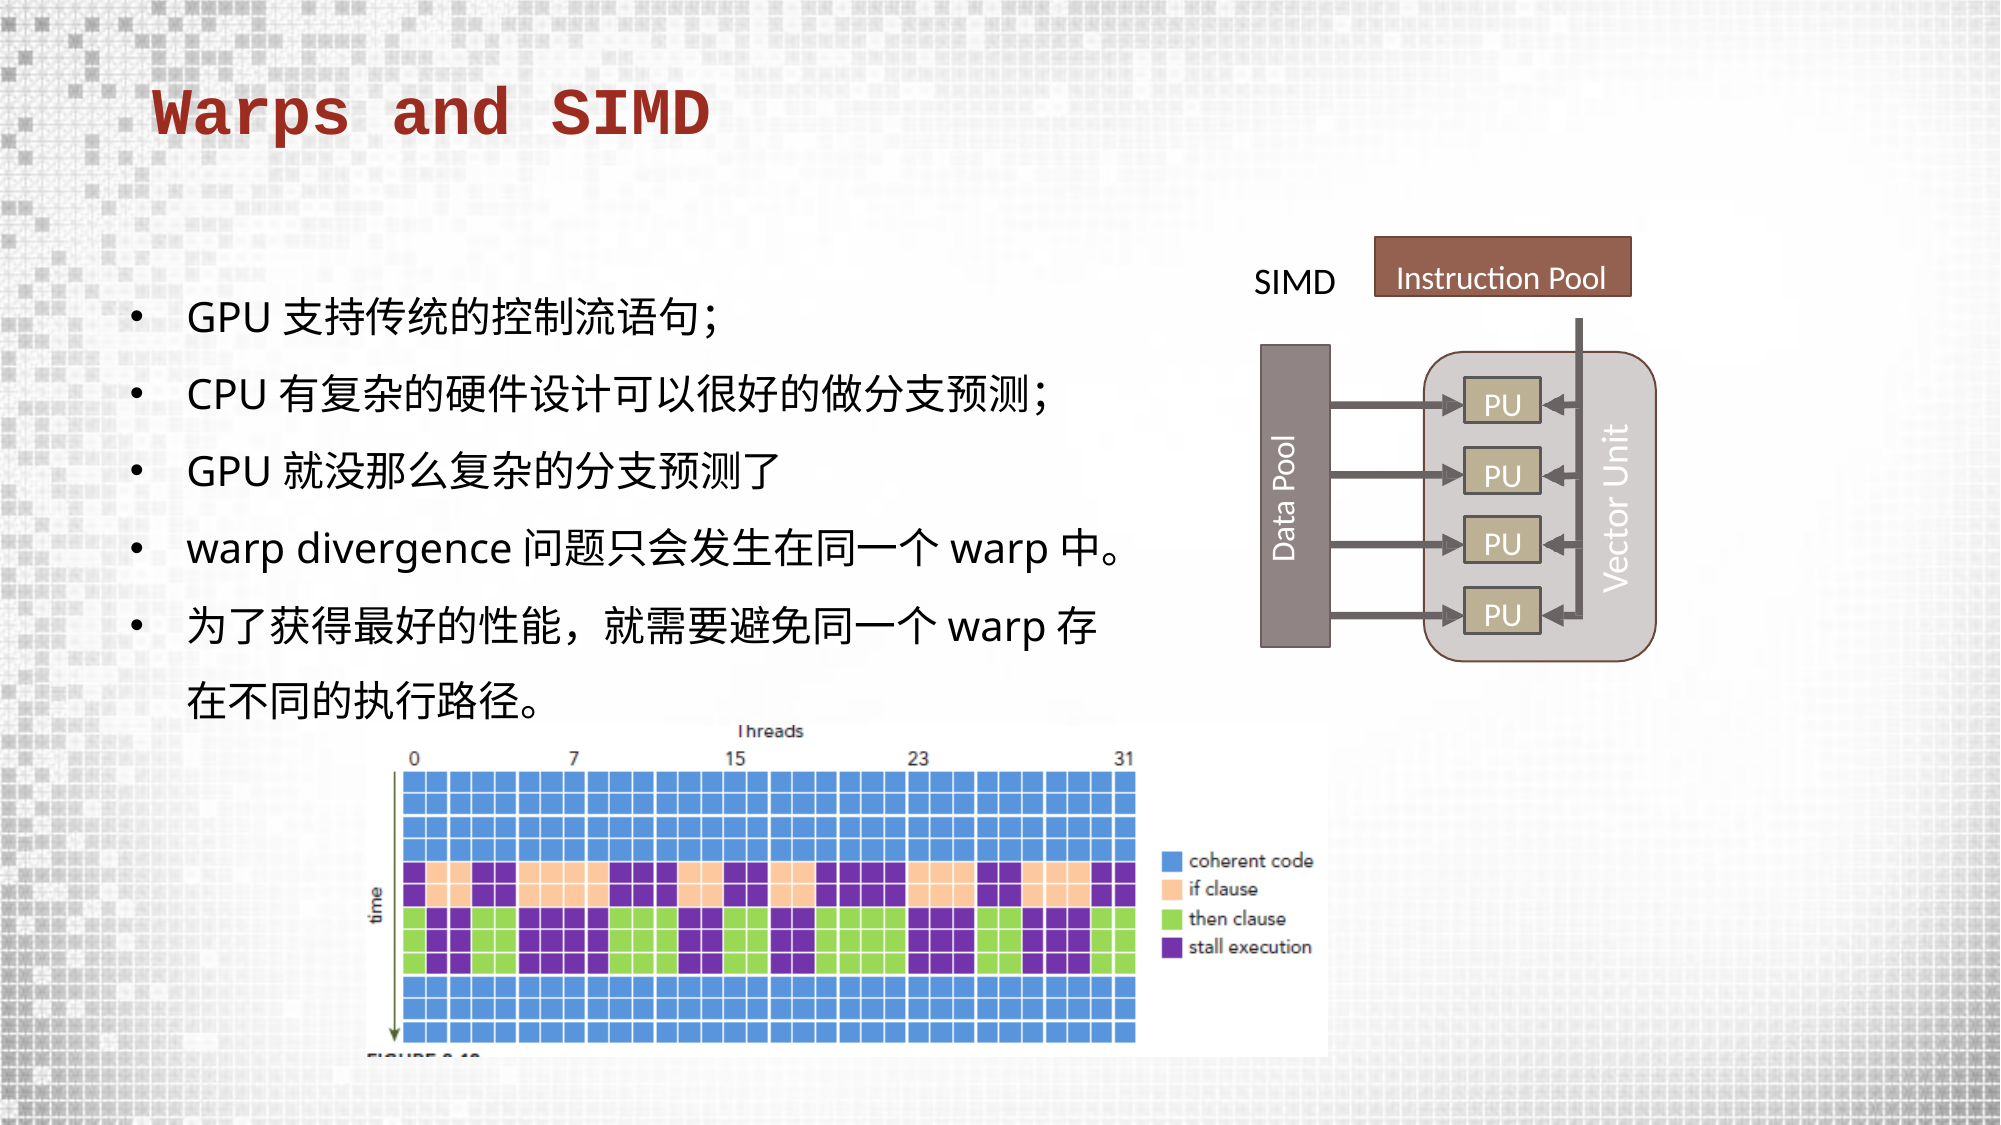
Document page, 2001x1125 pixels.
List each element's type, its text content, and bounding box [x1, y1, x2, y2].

text_box Data Pool [1261, 345, 1330, 648]
text_box PU [1464, 587, 1541, 634]
text_box PU [1464, 377, 1541, 423]
text_box [1329, 463, 1465, 487]
text_box PU [1464, 516, 1541, 563]
text_box [1541, 556, 1583, 627]
title Warps and SIMD [150, 66, 716, 257]
text_box [1330, 394, 1465, 417]
text_box Vector Unit [1597, 419, 1640, 596]
text_box [1541, 533, 1583, 556]
text_box [1423, 351, 1656, 662]
picture [0, 0, 2000, 1125]
text_box Instruction Pool [1374, 237, 1632, 296]
text_box [1541, 464, 1580, 487]
text_box [1575, 318, 1583, 533]
text_box PU [1464, 447, 1541, 494]
text_box [1329, 533, 1465, 556]
text_box [1541, 393, 1580, 416]
text_box SIMD [1252, 254, 1338, 302]
text_box GPU支持传统的控制流语句； CPU有复杂的硬件设计可以很好的做分支预测； GPU就没那么复杂的分支预测了 warp divergence问题只会发生在同一个warp中。 为了获得最好的性能，就需要避免同一个warp存在不同的执行路径。 [129, 263, 1137, 725]
text_box [1329, 604, 1465, 627]
